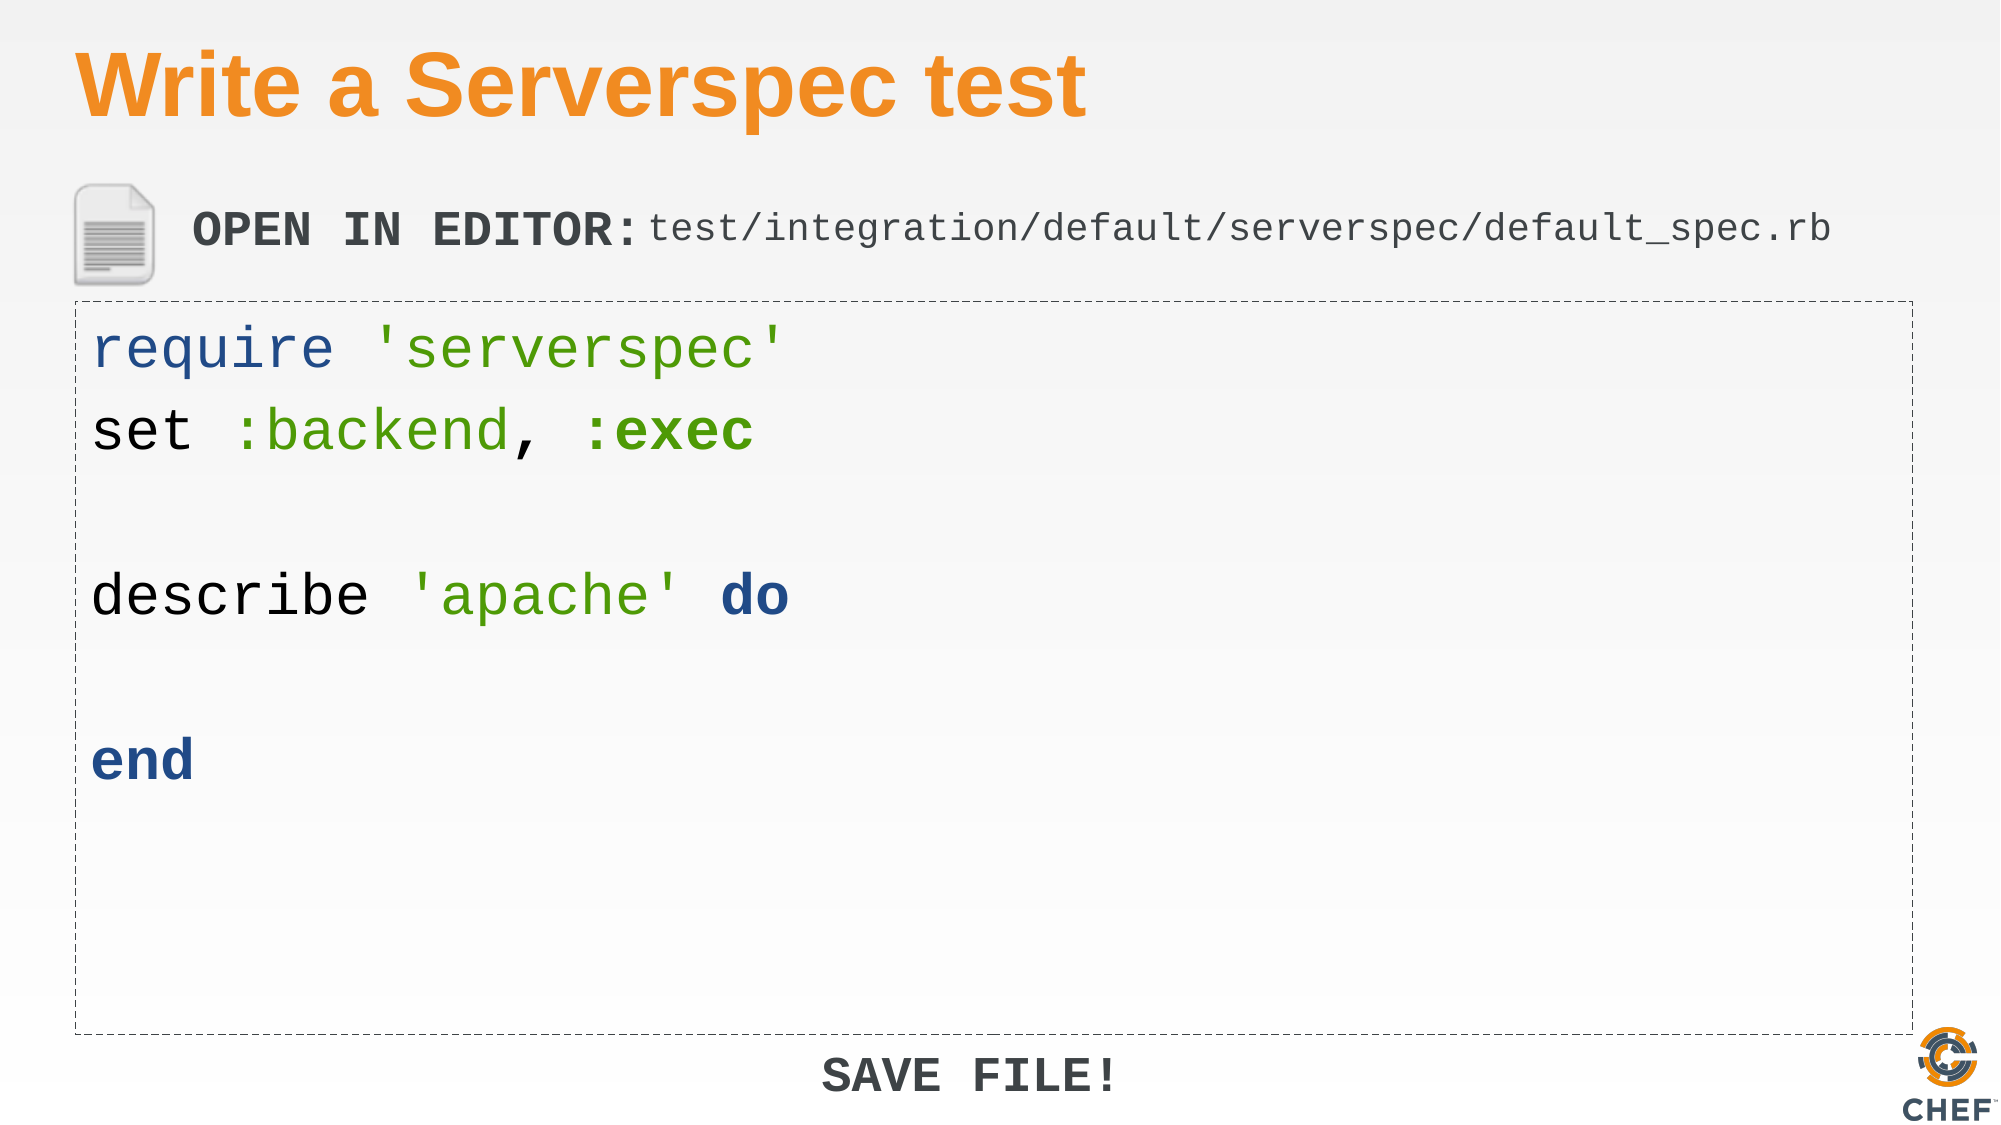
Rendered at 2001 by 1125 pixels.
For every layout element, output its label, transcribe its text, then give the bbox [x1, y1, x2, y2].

list require 'serverspec' set :backend, :exec describe 'apache' do end [75, 301, 1913, 1035]
title Write a Serverspec test [75, 37, 1913, 140]
picture [1903, 1027, 1998, 1121]
list test/integration/default/serverspec/default_spec.rb [647, 187, 1914, 263]
